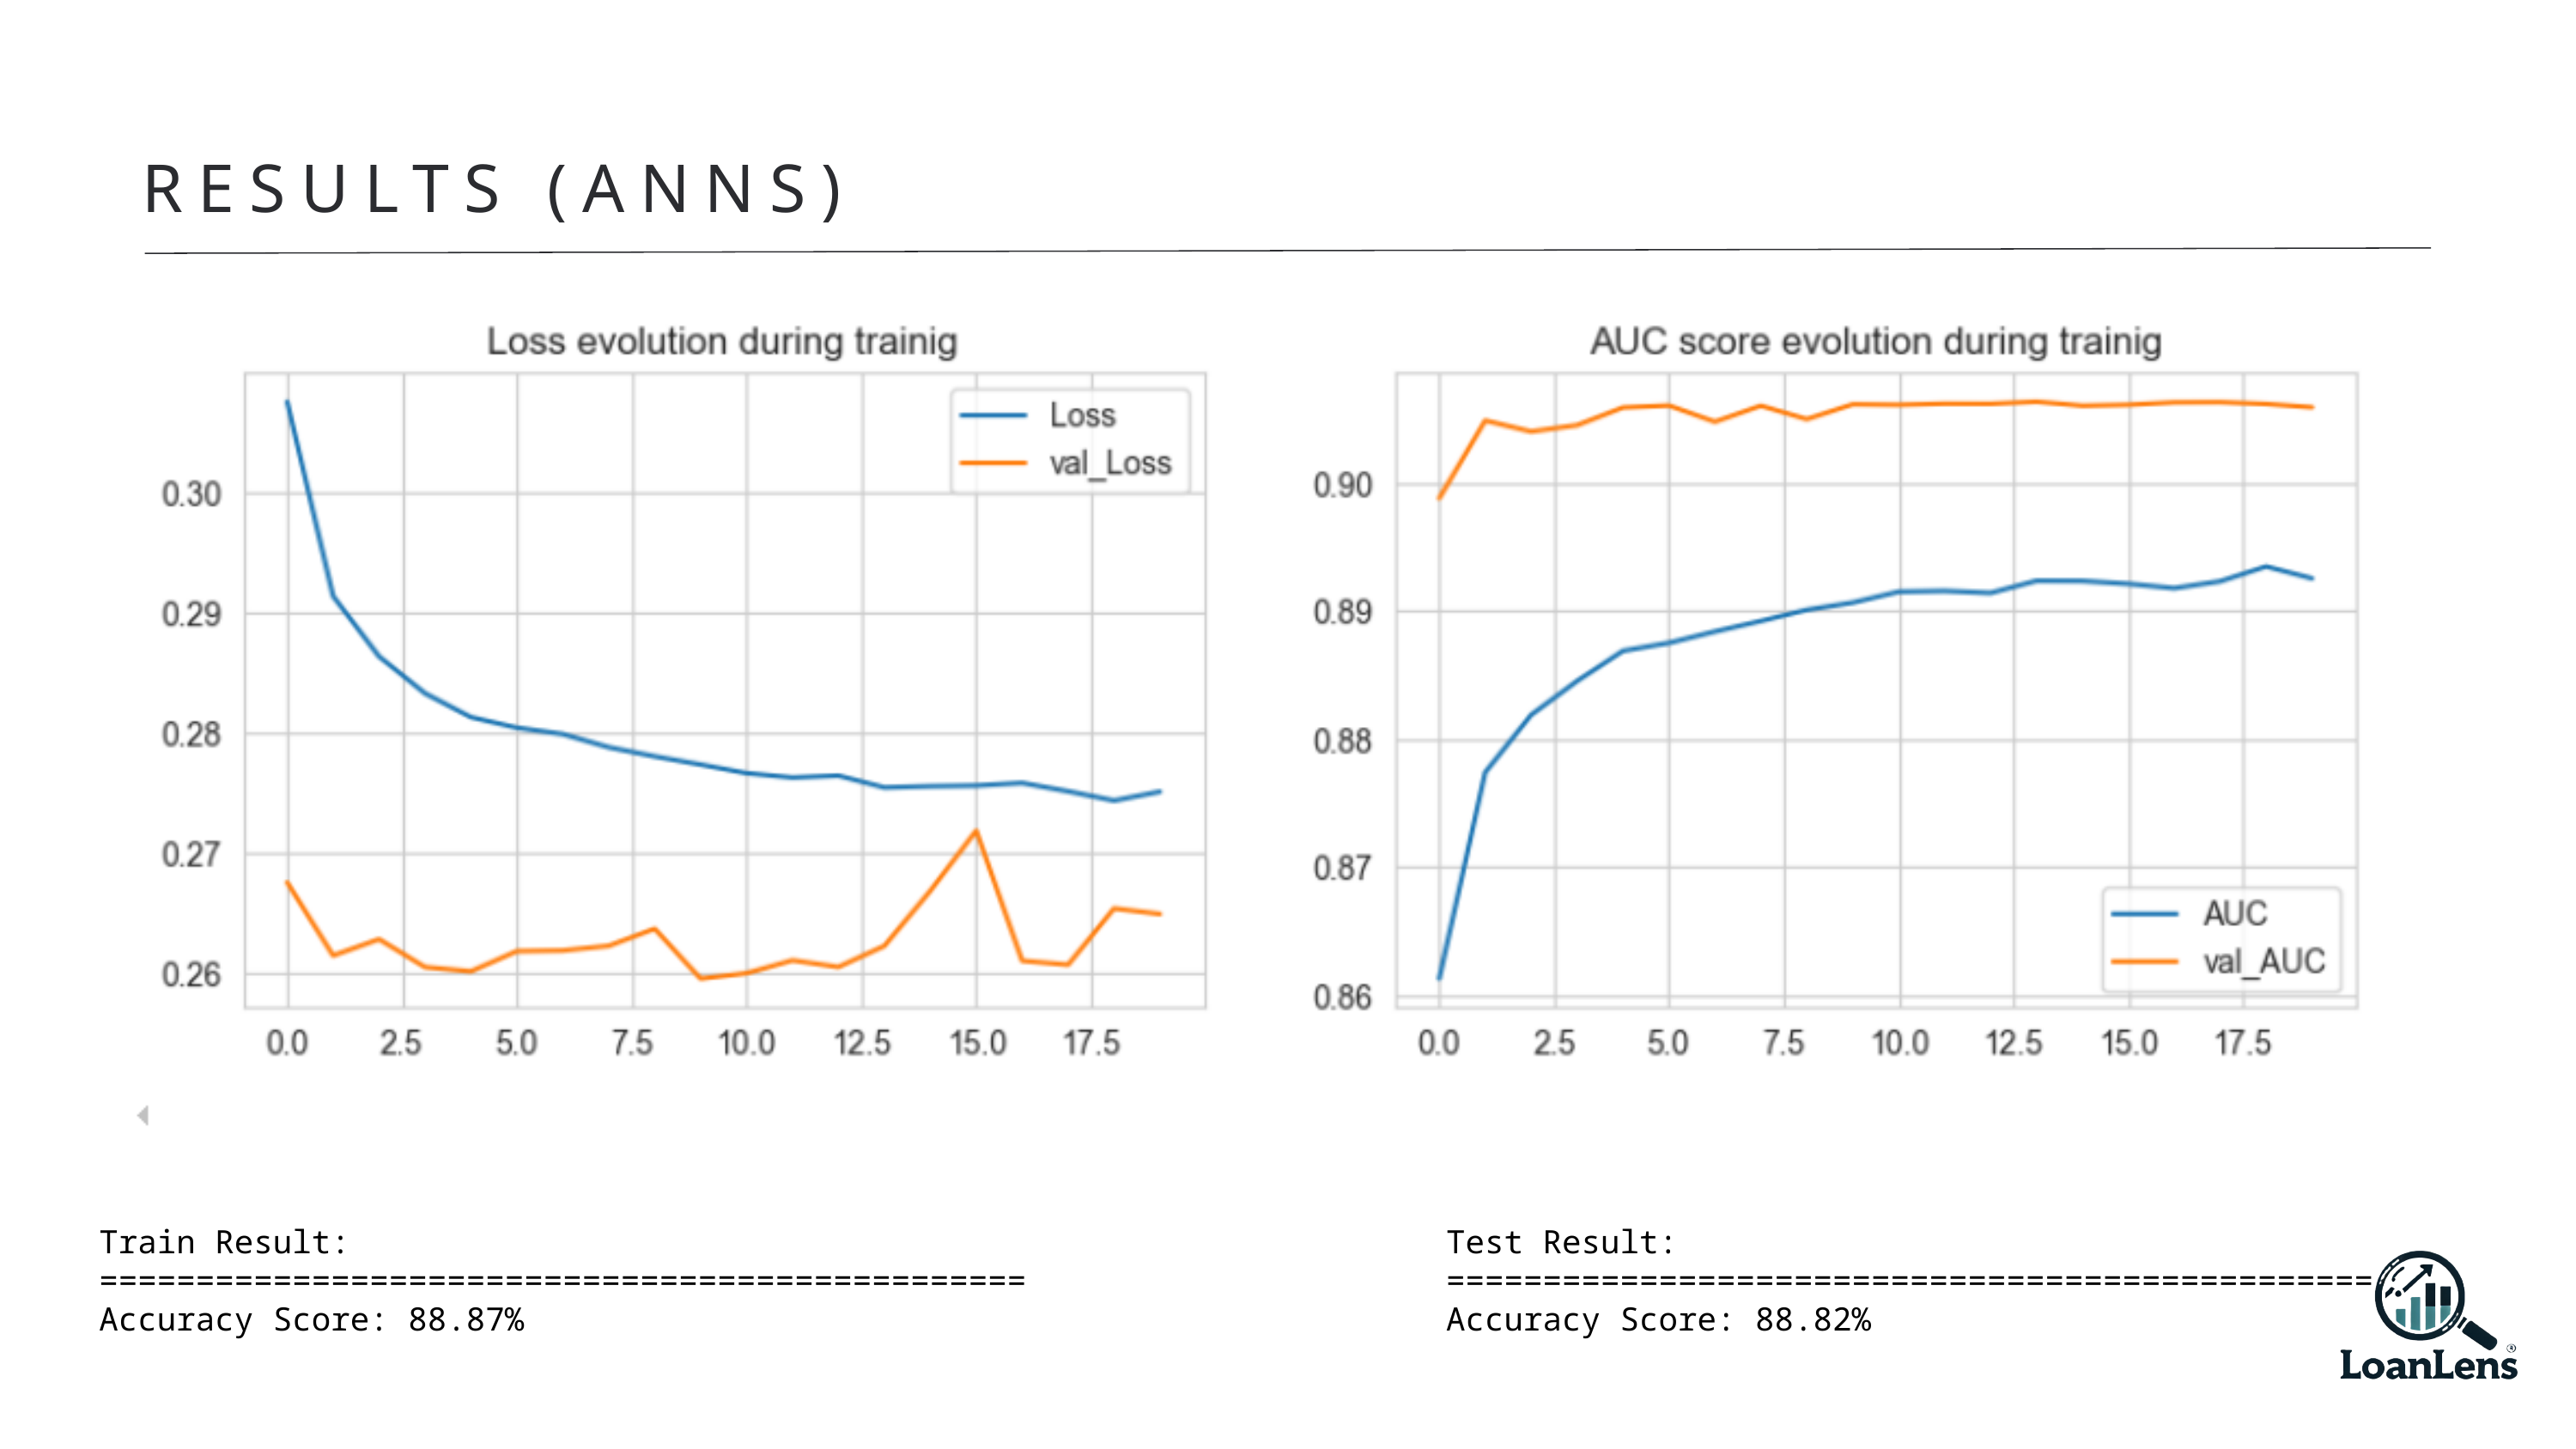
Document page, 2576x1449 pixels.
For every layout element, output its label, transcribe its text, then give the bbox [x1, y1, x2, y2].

text_box RESULTS (ANNS) [142, 132, 2428, 226]
text_box Test Result: ================================================ Accuracy Score: 88.82% [1433, 1215, 2428, 1344]
picture [2336, 1248, 2519, 1384]
text_box Train Result: ================================================ Accuracy Score: 88.87% [86, 1215, 1084, 1344]
picture [136, 292, 2440, 1157]
